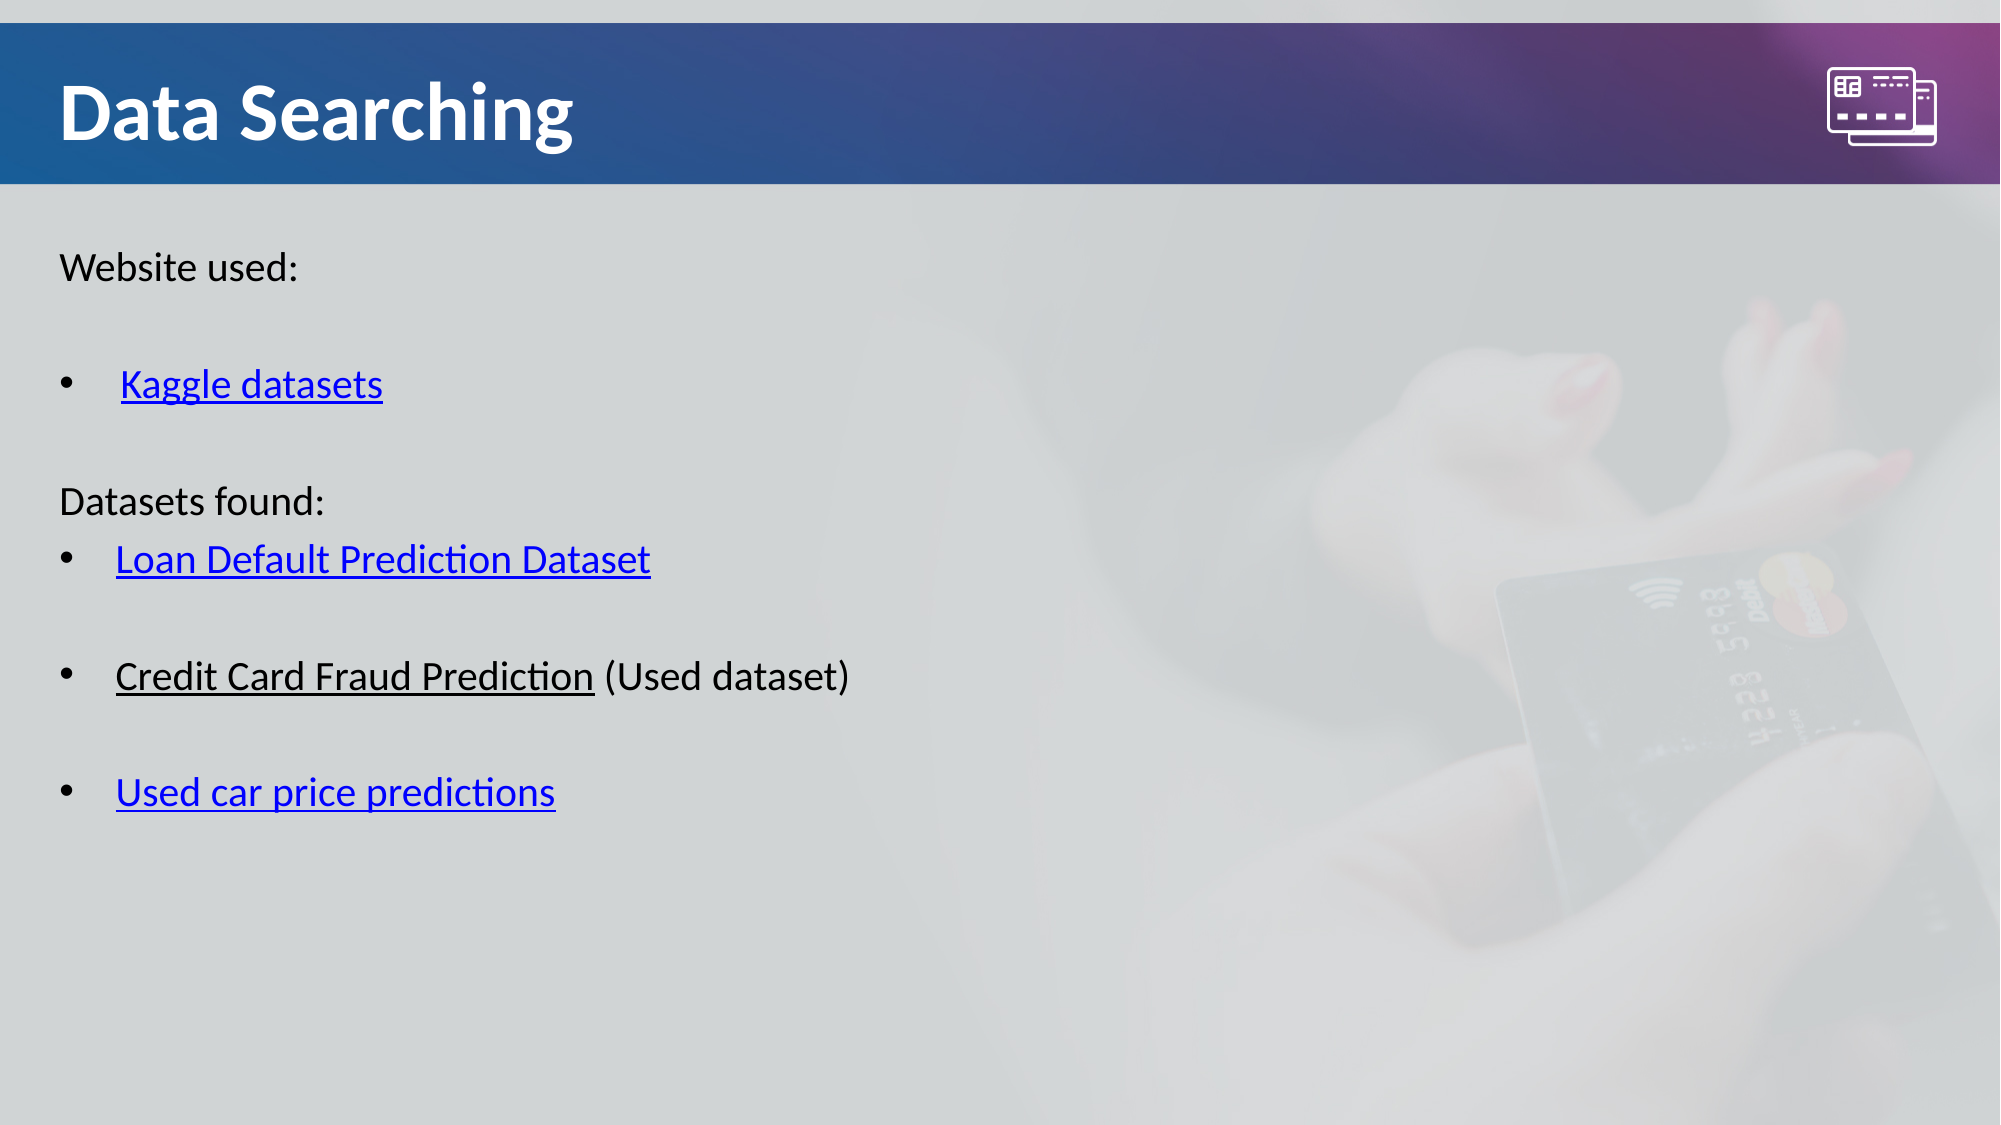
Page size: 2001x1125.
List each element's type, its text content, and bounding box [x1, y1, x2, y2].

list Website used: Kaggle datasets Datasets found: Loan Default Prediction Dataset Credit Card Fraud Prediction (Used dataset) Used car price predictions [43, 231, 1934, 1024]
title Data Searching [43, 41, 1385, 173]
picture [0, 0, 2000, 1125]
